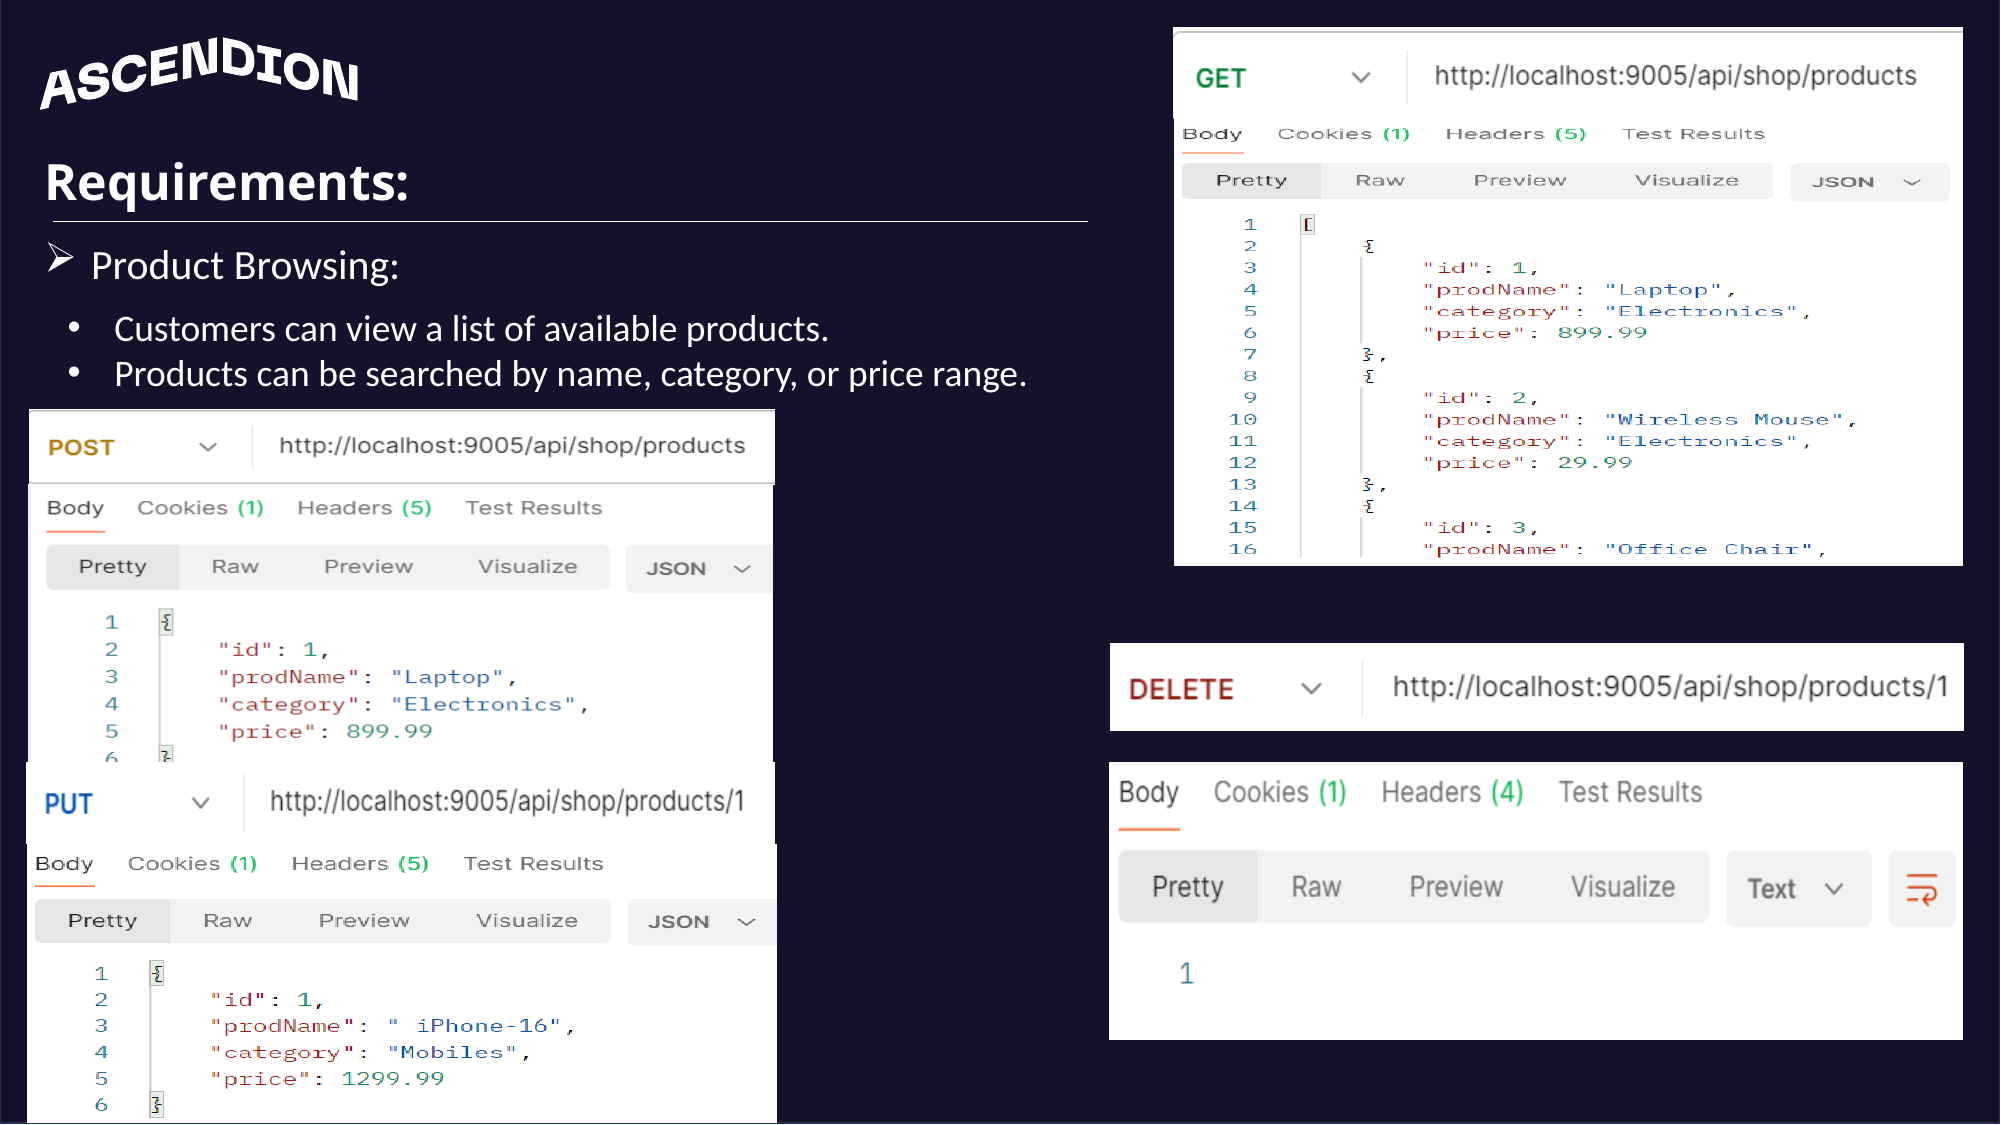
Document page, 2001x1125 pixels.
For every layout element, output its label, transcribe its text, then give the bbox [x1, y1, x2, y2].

picture [1109, 762, 1963, 1040]
picture [1173, 27, 1963, 566]
text_box Product Browsing: [29, 229, 571, 295]
picture [1, 0, 396, 148]
text_box [0, 0, 2000, 1124]
text_box Customers can view a list of available products. Products can be searched by name, category, or price range. [52, 296, 1074, 447]
text_box Requirements: [29, 142, 1174, 218]
picture [26, 409, 777, 1124]
picture [1110, 643, 1964, 731]
